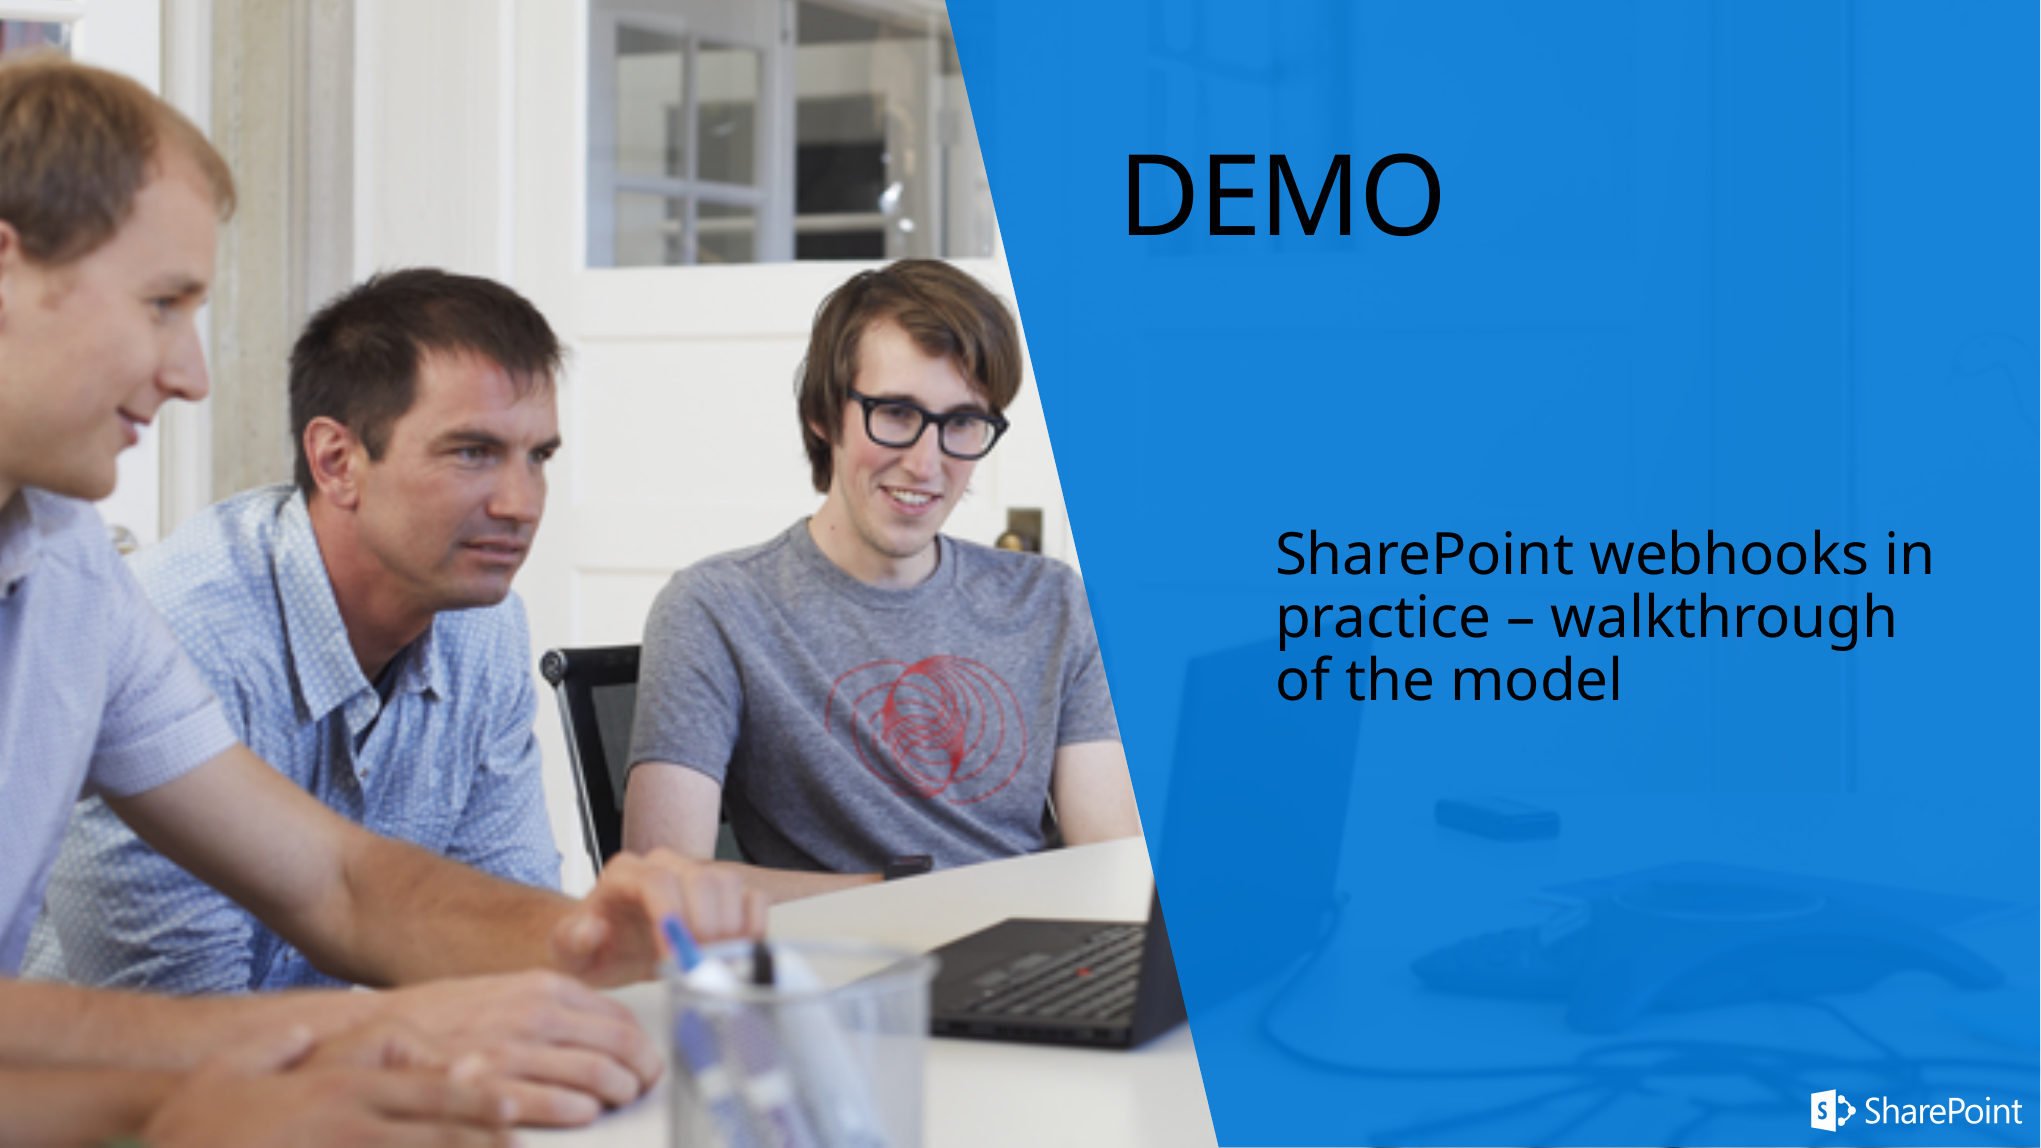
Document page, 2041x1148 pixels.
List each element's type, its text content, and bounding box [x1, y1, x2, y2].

picture [0, 0, 1218, 1148]
list SharePoint webhooks in practice – walkthrough of the model [1245, 500, 1990, 801]
picture [1793, 1071, 2040, 1148]
title DEMO [1095, 123, 1995, 499]
